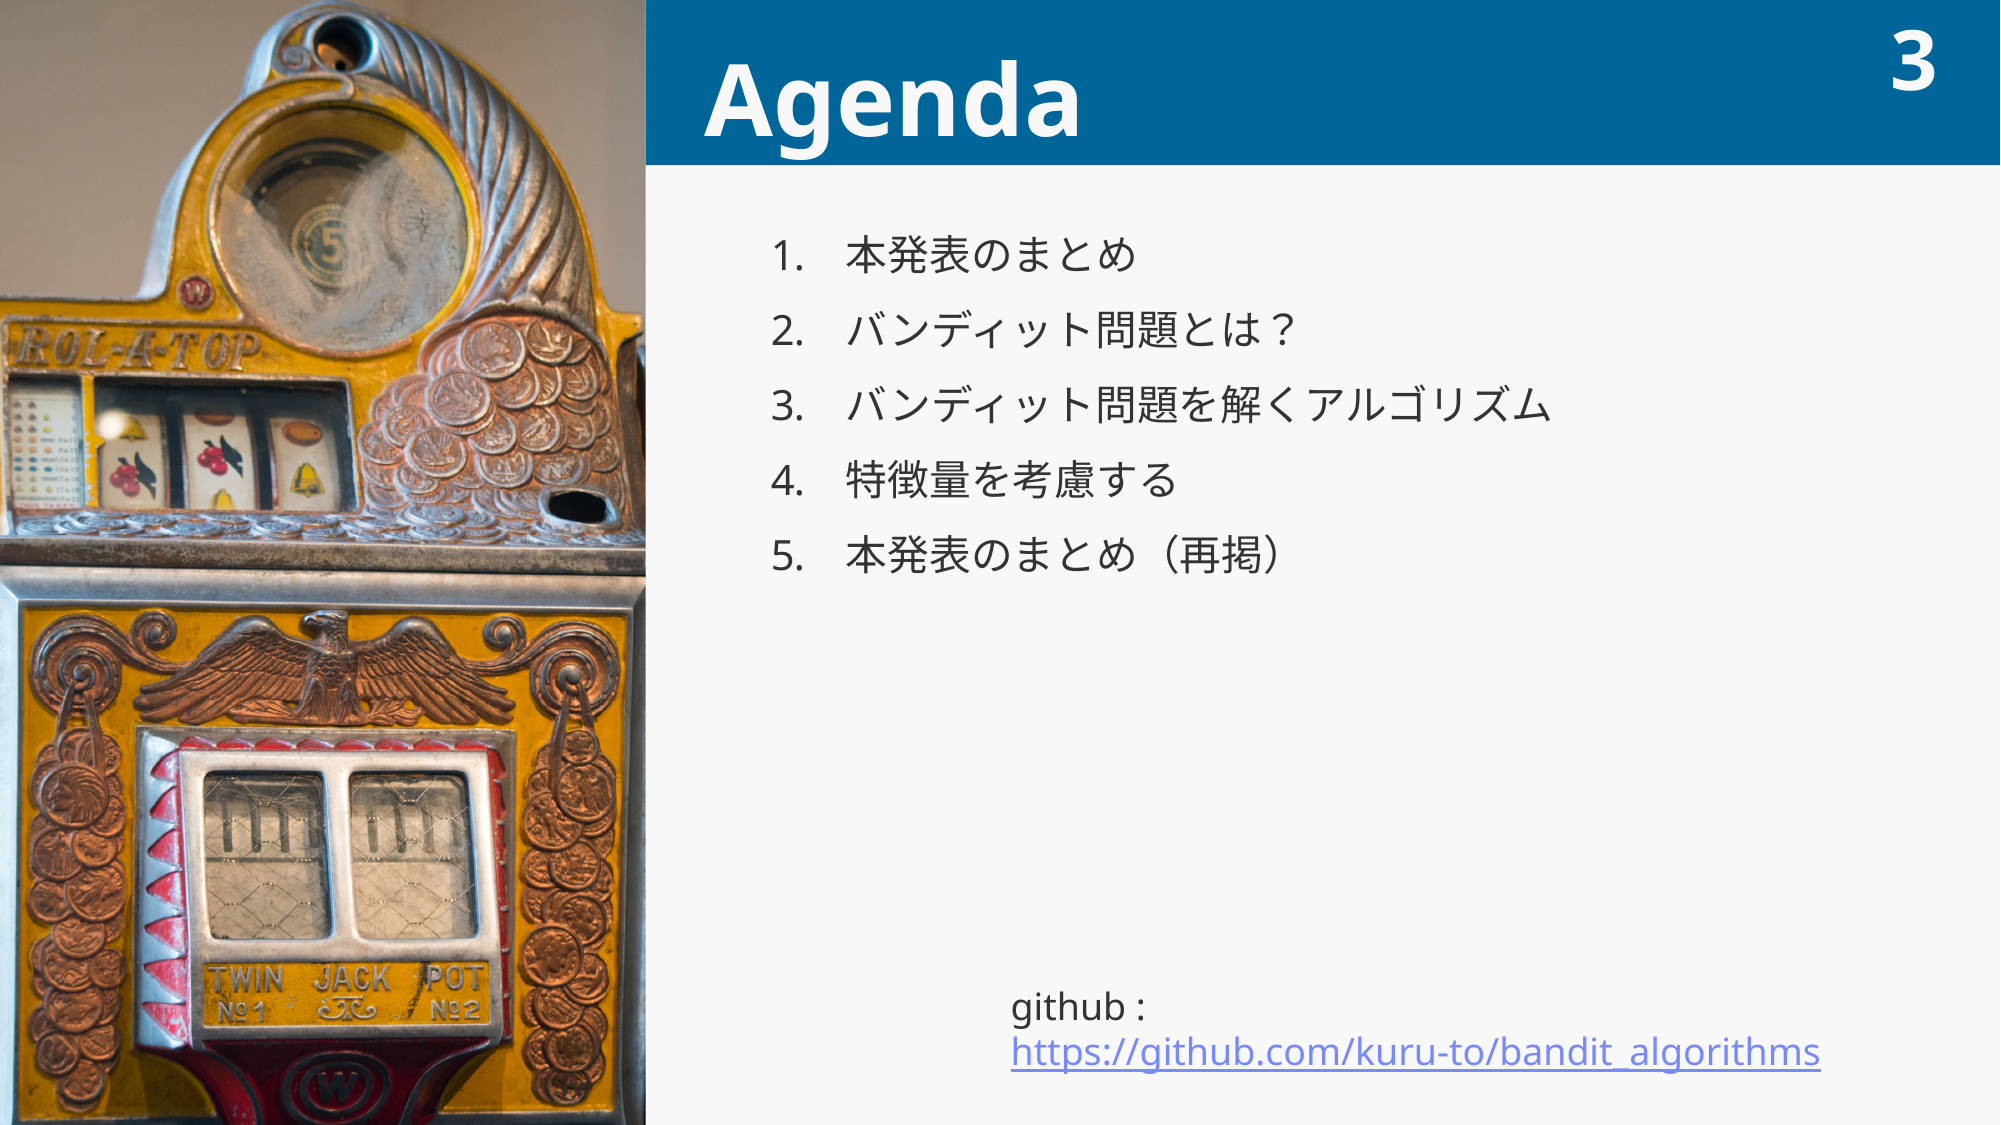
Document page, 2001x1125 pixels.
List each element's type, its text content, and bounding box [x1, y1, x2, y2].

text_box github : https://github.com/kuru-to/bandit_algorithms [995, 975, 1941, 1087]
picture [0, 0, 646, 1125]
slide_number 3 [1677, 0, 1953, 131]
